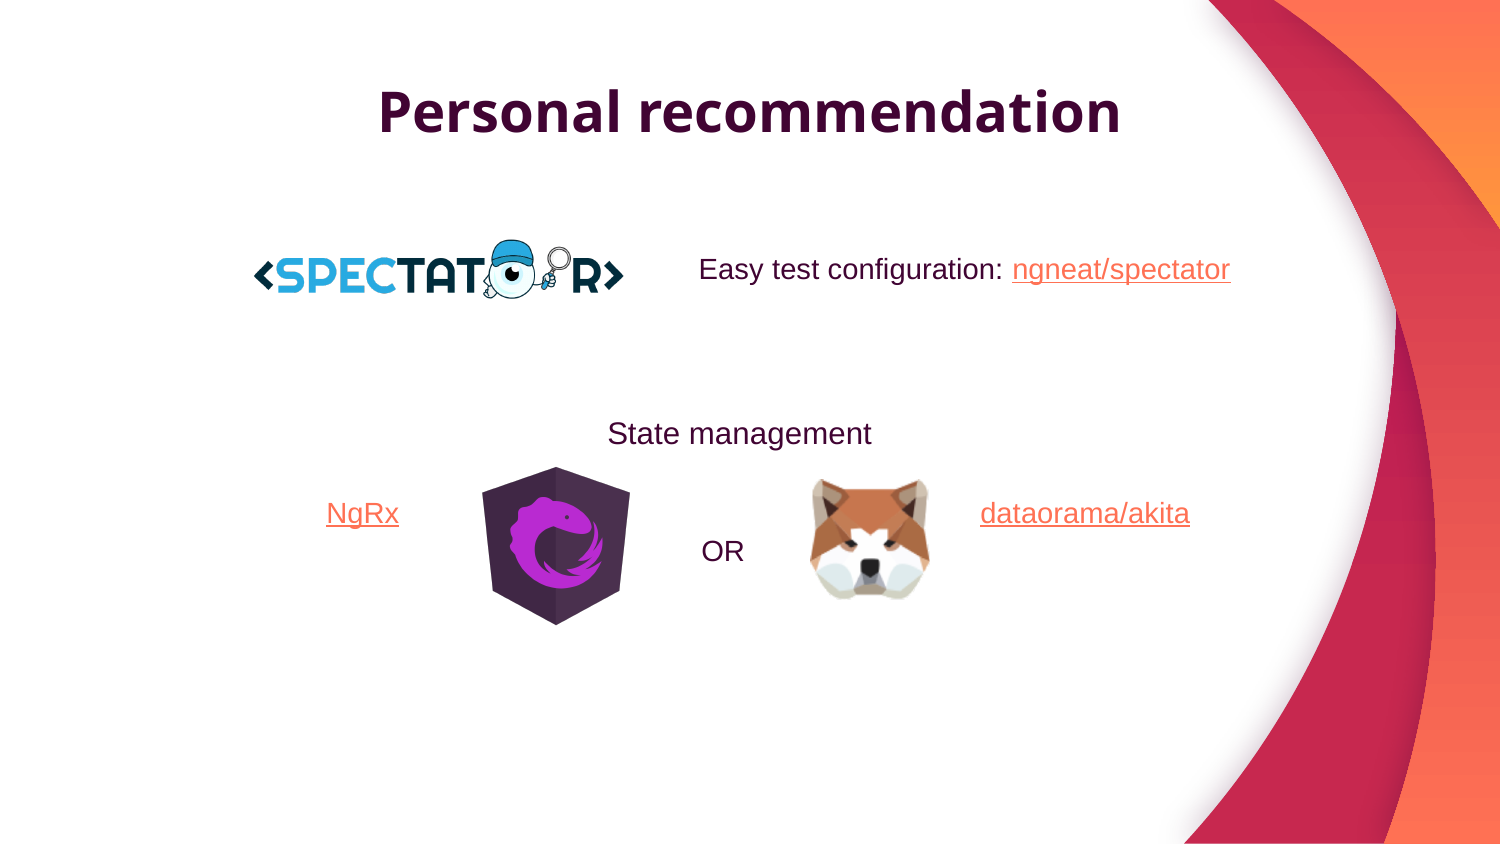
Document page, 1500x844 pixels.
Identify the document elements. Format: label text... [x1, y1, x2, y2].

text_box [263, 398, 1219, 627]
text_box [166, 209, 1342, 328]
text_box Personal recommendation [182, 66, 1318, 171]
